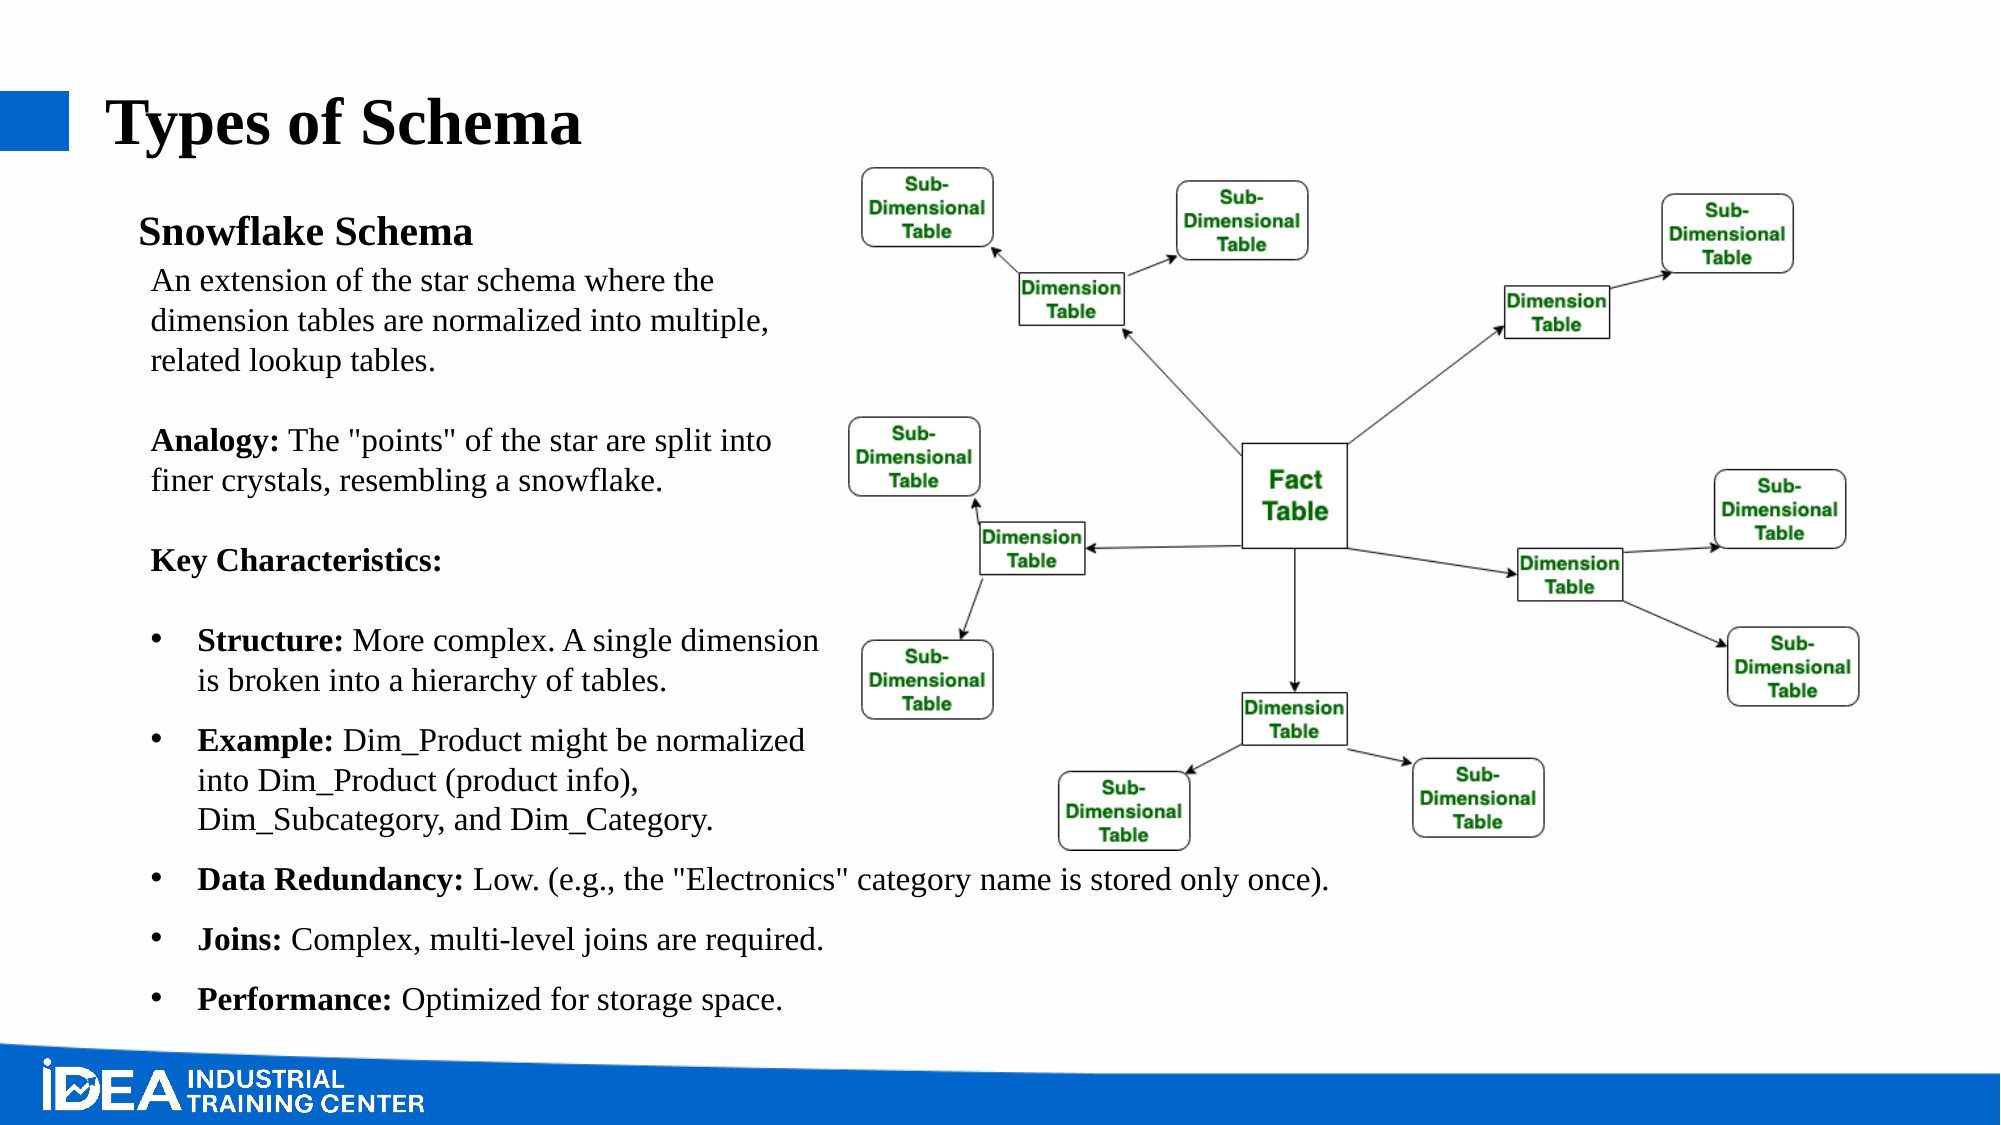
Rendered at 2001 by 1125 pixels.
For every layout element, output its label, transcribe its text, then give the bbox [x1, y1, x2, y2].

text_box An extension of the star schema where the dimension tables are normalized into multiple, related lookup tables. Analogy: The "points" of the star are split into finer crystals, resembling a snowflake. Key Characteristics: Structure: More complex. A single dimension is broken into a hierarchy of tables. Example: Dim_Product might be normalized into Dim_Product (product info), Dim_Subcategory, and Dim_Category. Data Redundancy: Low. (e.g., the "Electronics" category name is stored only once). Joins: Complex, multi-level joins are required. Performance: Optimized for storage space. [135, 251, 1704, 1025]
picture [0, 1031, 2000, 1125]
picture [847, 166, 1861, 851]
picture [0, 91, 69, 151]
text_box Snowflake Schema [123, 196, 489, 261]
title Types of Schema [105, 94, 1895, 167]
